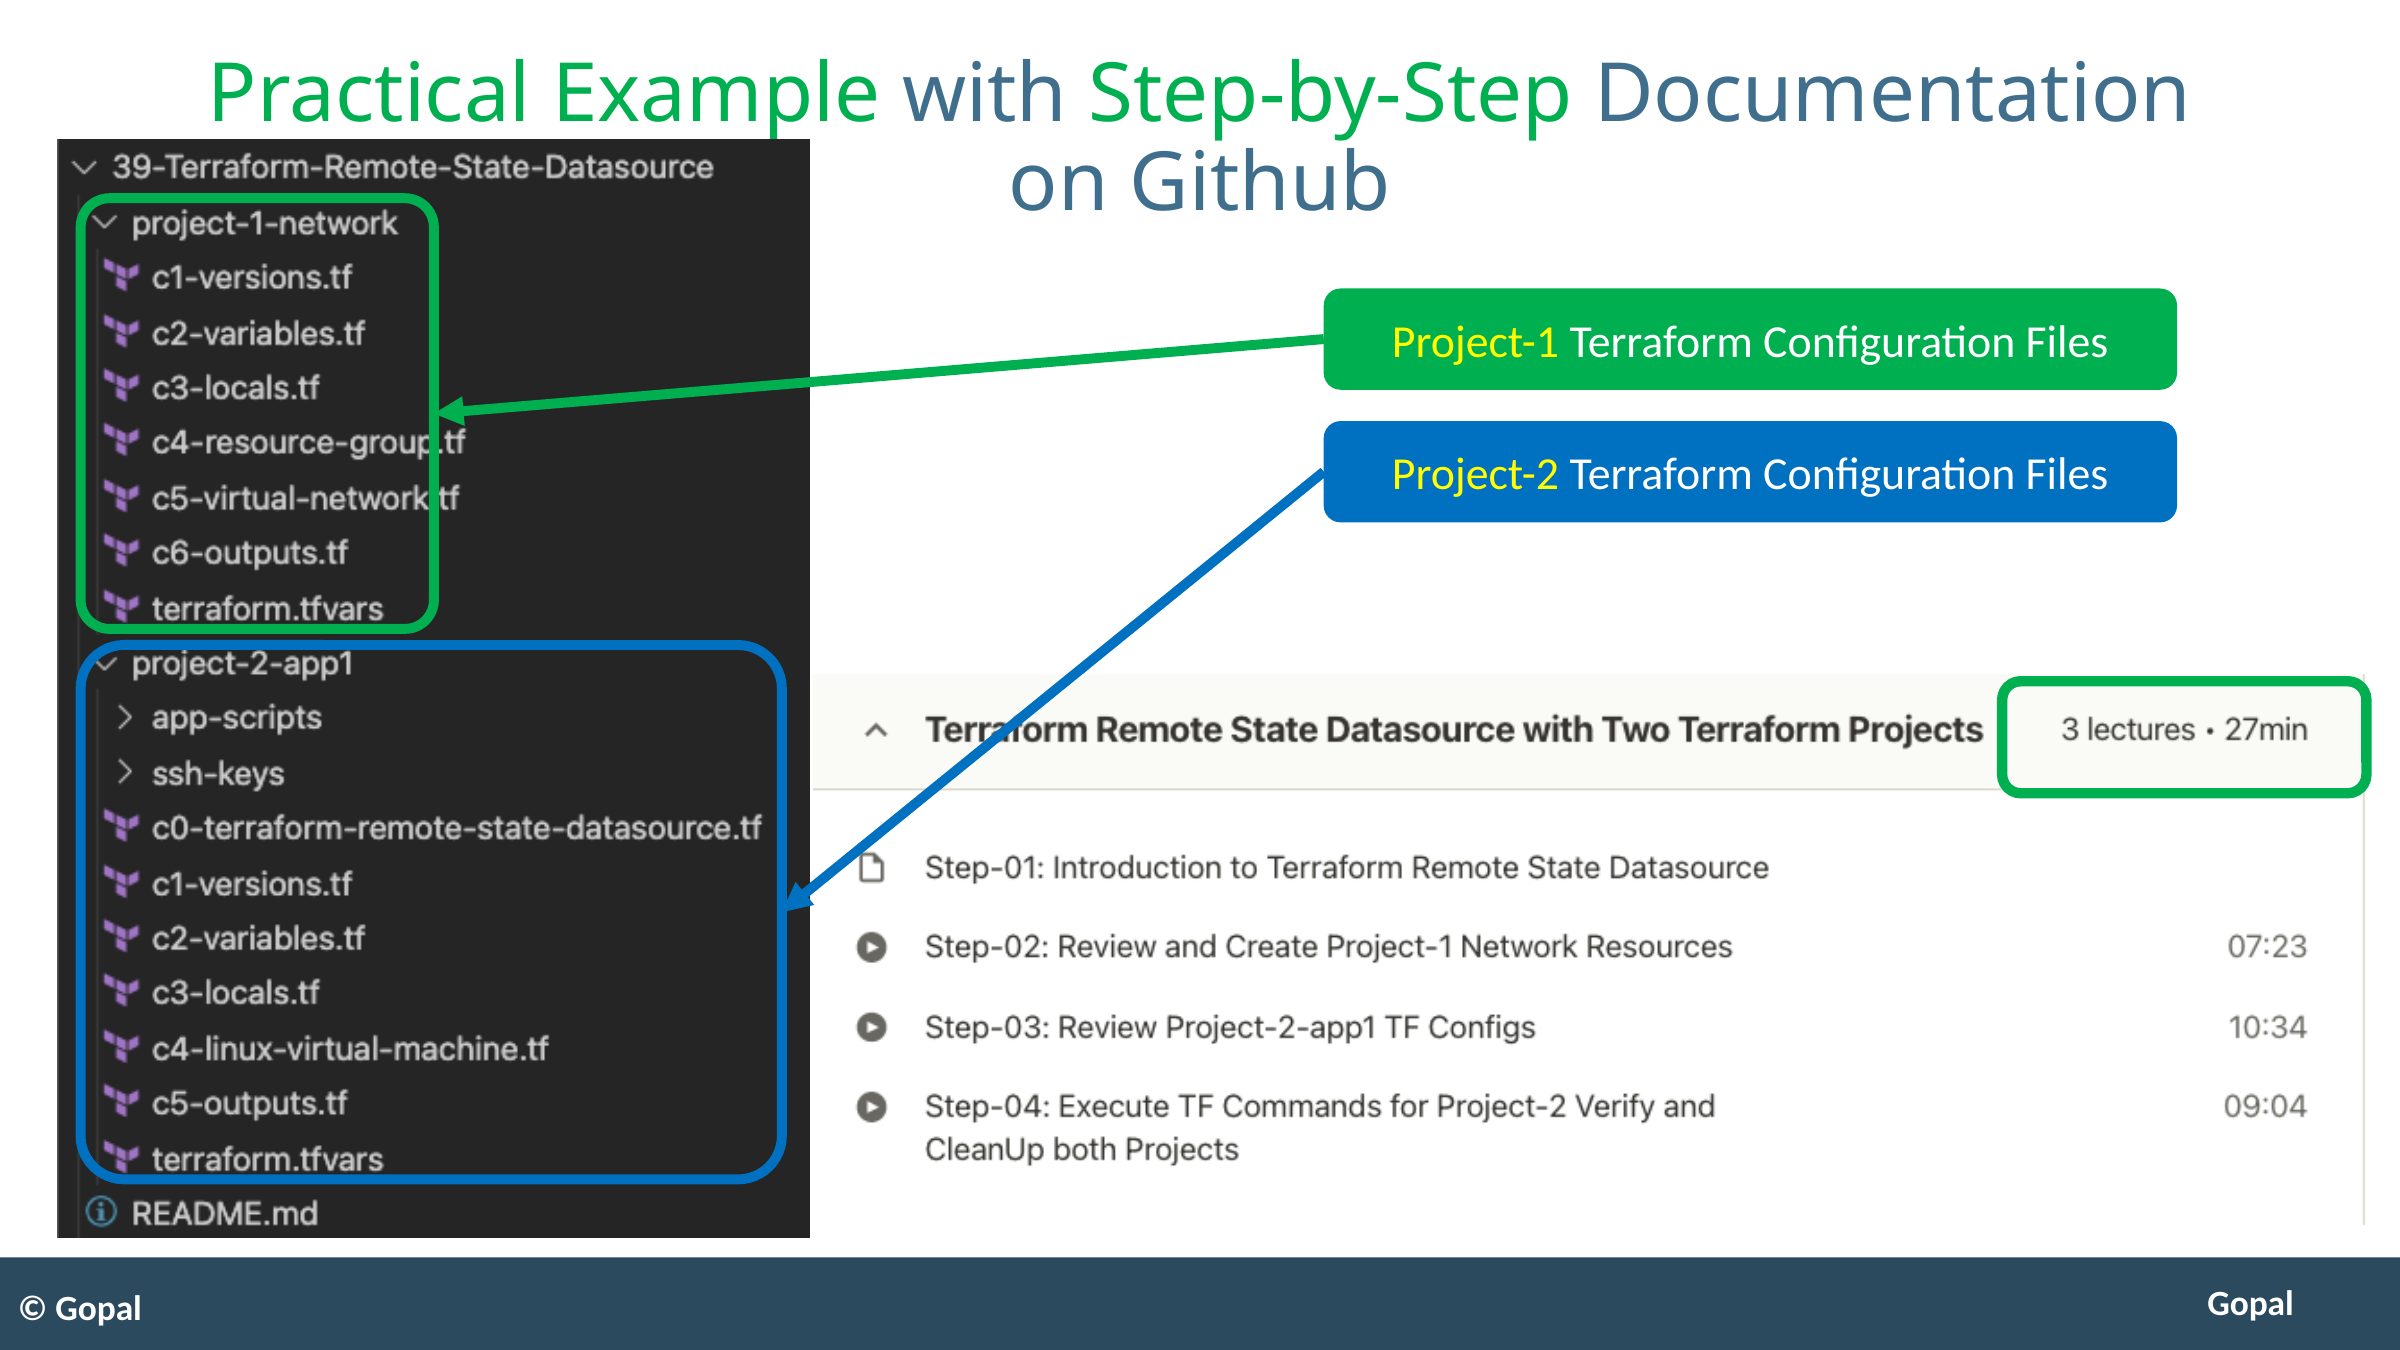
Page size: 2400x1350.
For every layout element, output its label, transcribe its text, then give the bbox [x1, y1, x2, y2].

text_box Project-2 Terraform Configuration Files [1321, 418, 2180, 525]
picture [57, 139, 811, 1238]
footer © Gopal [0, 1269, 810, 1342]
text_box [433, 338, 1324, 414]
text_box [781, 471, 1324, 913]
title Practical Example with Step-by-Step Documentation on Github [136, 42, 2264, 237]
text_box Project-1 Terraform Configuration Files [1321, 286, 2180, 392]
picture [813, 674, 2367, 1225]
